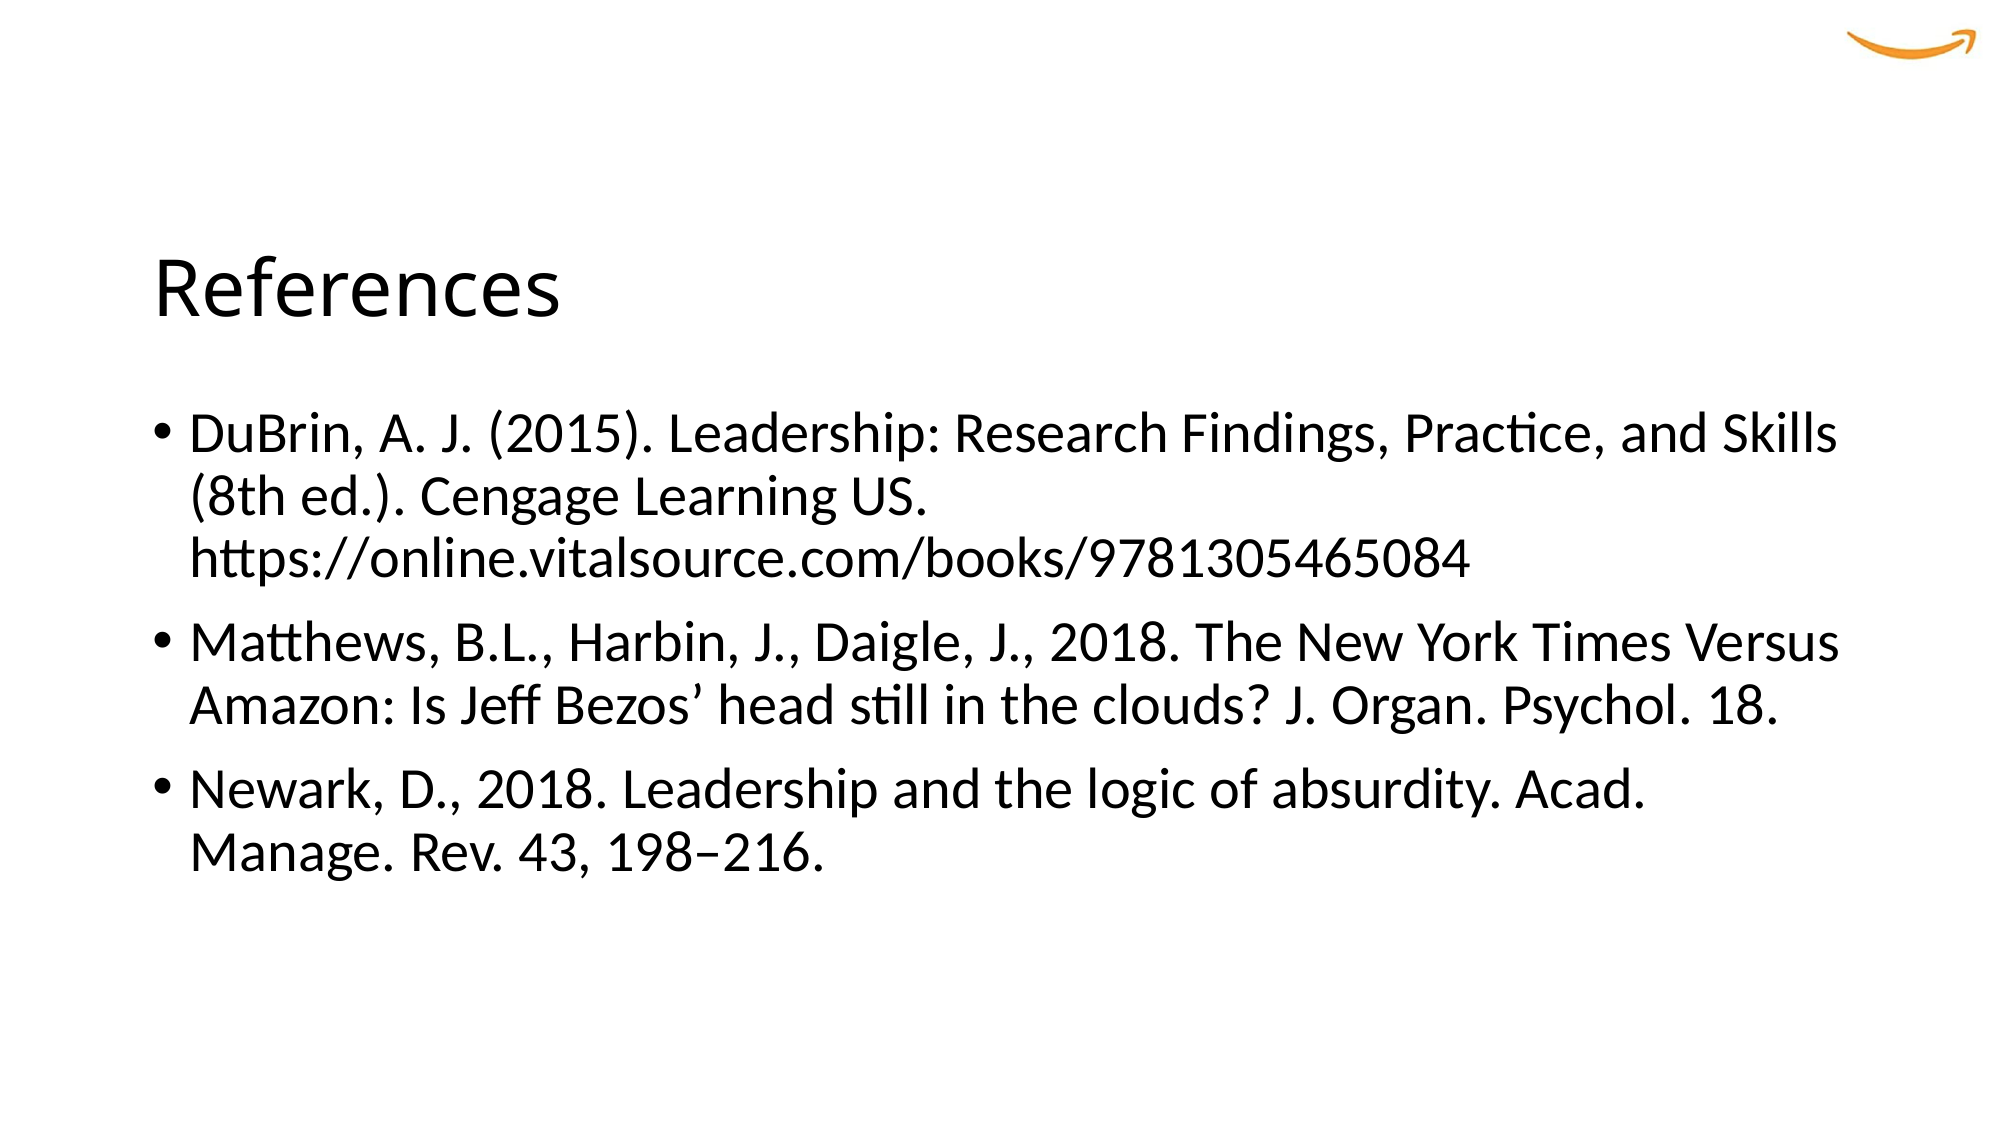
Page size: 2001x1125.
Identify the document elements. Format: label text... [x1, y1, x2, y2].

list DuBrin, A. J. (2015). Leadership: Research Findings, Practice, and Skills (8th ed.). Cengage Learning US. https://online.vitalsource.com/books/9781305465084 Matthews, B.L., Harbin, J., Daigle, J., 2018. The New York Times Versus Amazon: Is Jeff Bezos’ head still in the clouds? J. Organ. Psychol. 18. Newark, D., 2018. Leadership and the logic of absurdity. Acad. Manage. Rev. 43, 198–216. [137, 394, 1863, 1014]
title References [137, 240, 1863, 341]
picture [1841, 7, 1986, 71]
